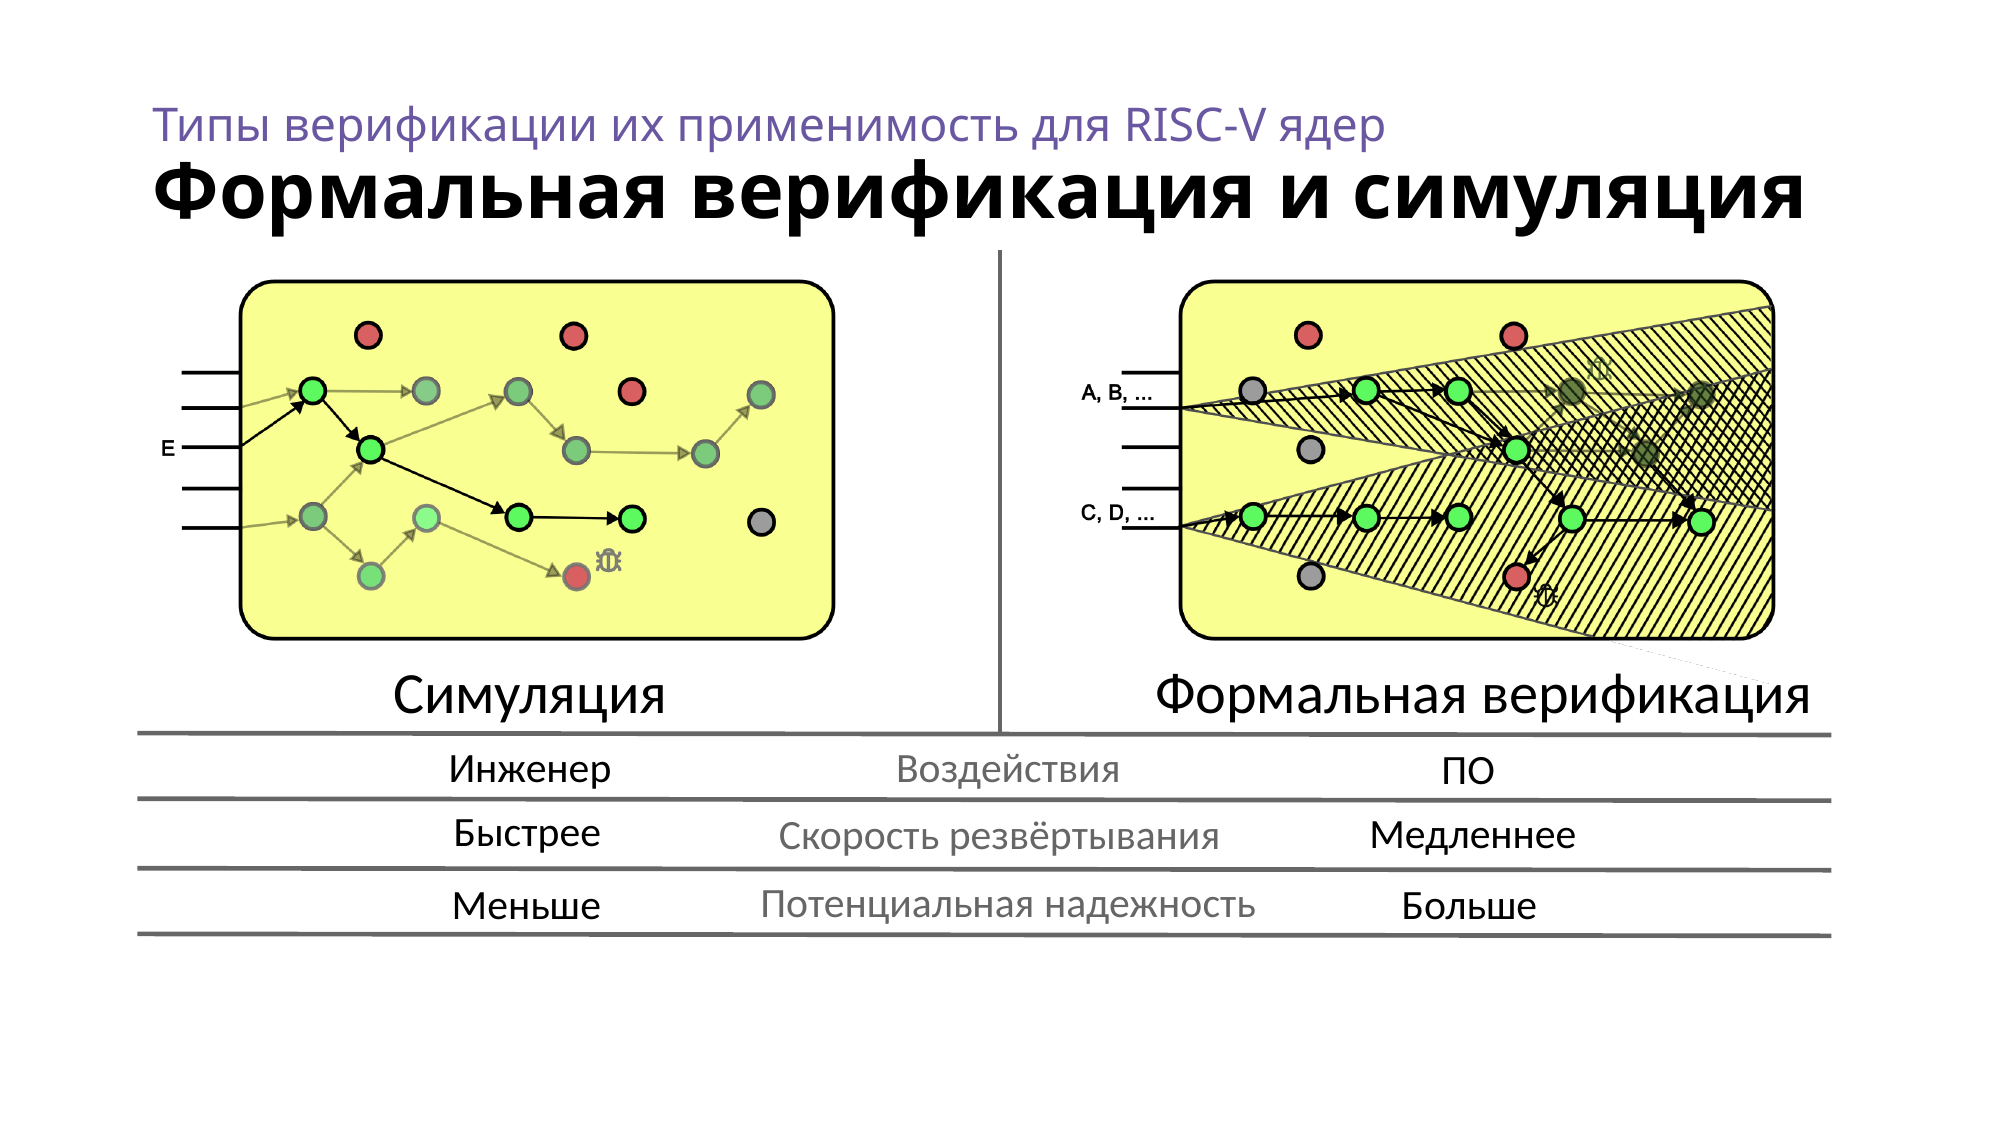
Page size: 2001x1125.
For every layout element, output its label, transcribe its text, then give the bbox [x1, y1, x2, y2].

picture [137, 229, 2000, 1066]
title Типы верификации их применимость для RISC-V ядер Формальная верификация и симуляция [137, 59, 1863, 229]
